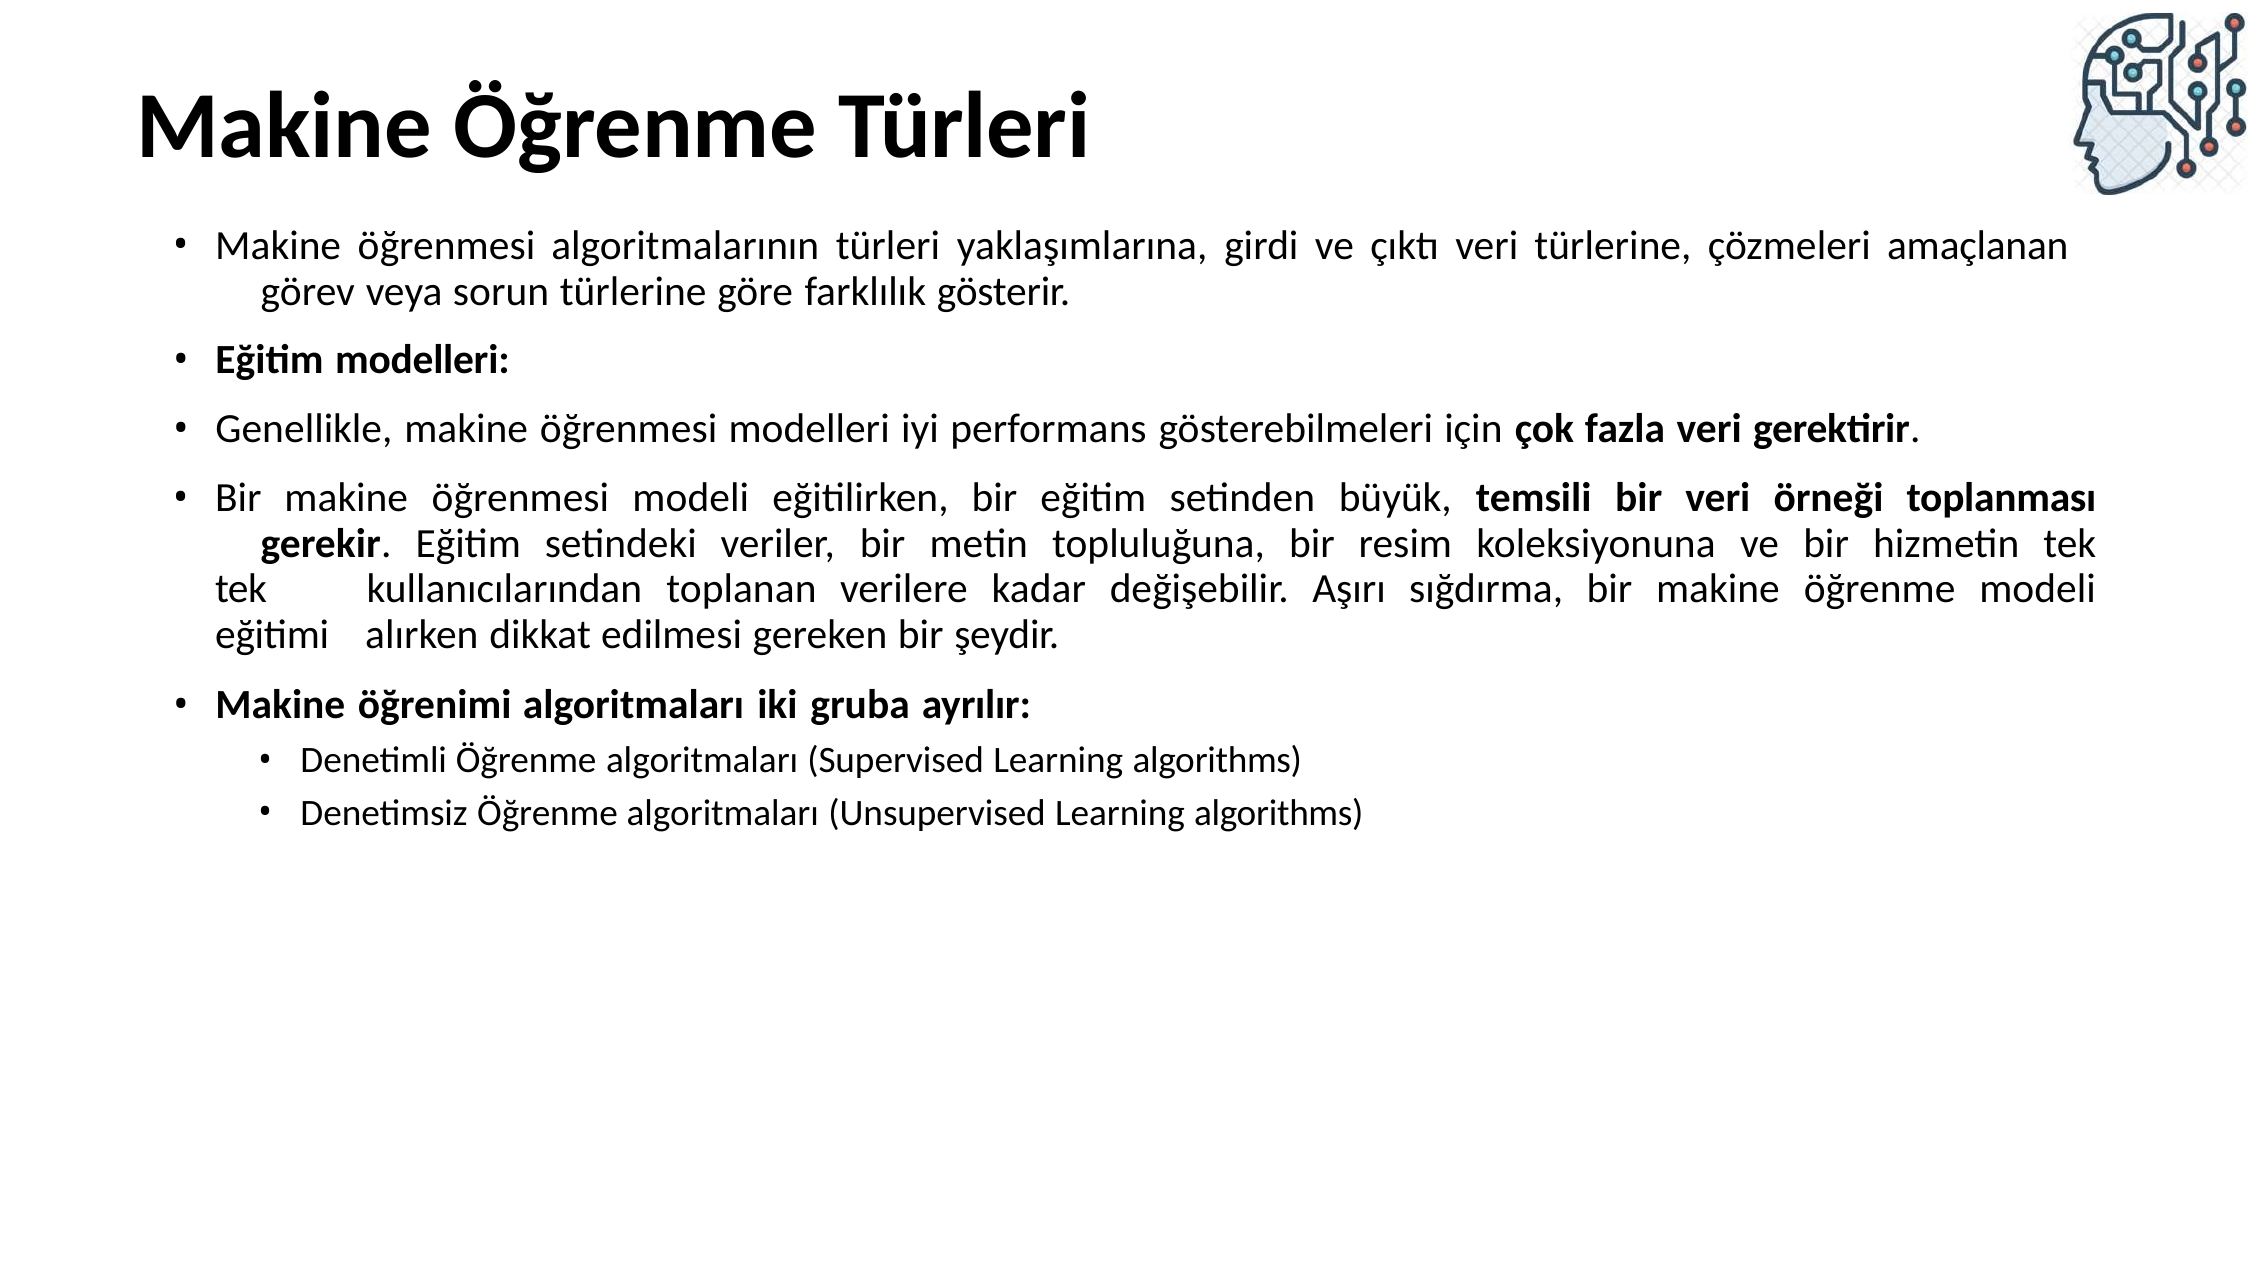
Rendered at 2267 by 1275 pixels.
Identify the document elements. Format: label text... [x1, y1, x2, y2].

title Makine Öğrenme Türleri [133, 59, 2009, 276]
text_box Makine öğrenmesi algoritmalarının türleri yaklaşımlarına, girdi ve çıktı veri türlerine, çözmeleri amaçlanan görev veya sorun türlerine göre farklılık gösterir. Eğitim modelleri: Genellikle, makine öğrenmesi modelleri iyi performans gösterebilmeleri için çok fazla veri gerektirir. Bir makine öğrenmesi modeli eğitilirken, bir eğitim setinden büyük, temsili bir veri örneği toplanması gerekir. Eğitim setindeki veriler, bir metin topluluğuna, bir resim koleksiyonuna ve bir hizmetin tek tek kullanıcılarından toplanan verilere kadar değişebilir. Aşırı sığdırma, bir makine öğrenme modeli eğitimi alırken dikkat edilmesi gereken bir şeydir. Makine öğrenimi algoritmaları iki gruba ayrılır: Denetimli Öğrenme algoritmaları (Supervised Learning algorithms) Denetimsiz Öğrenme algoritmaları (Unsupervised Learning algorithms) [170, 212, 2098, 833]
picture [2066, 11, 2249, 196]
